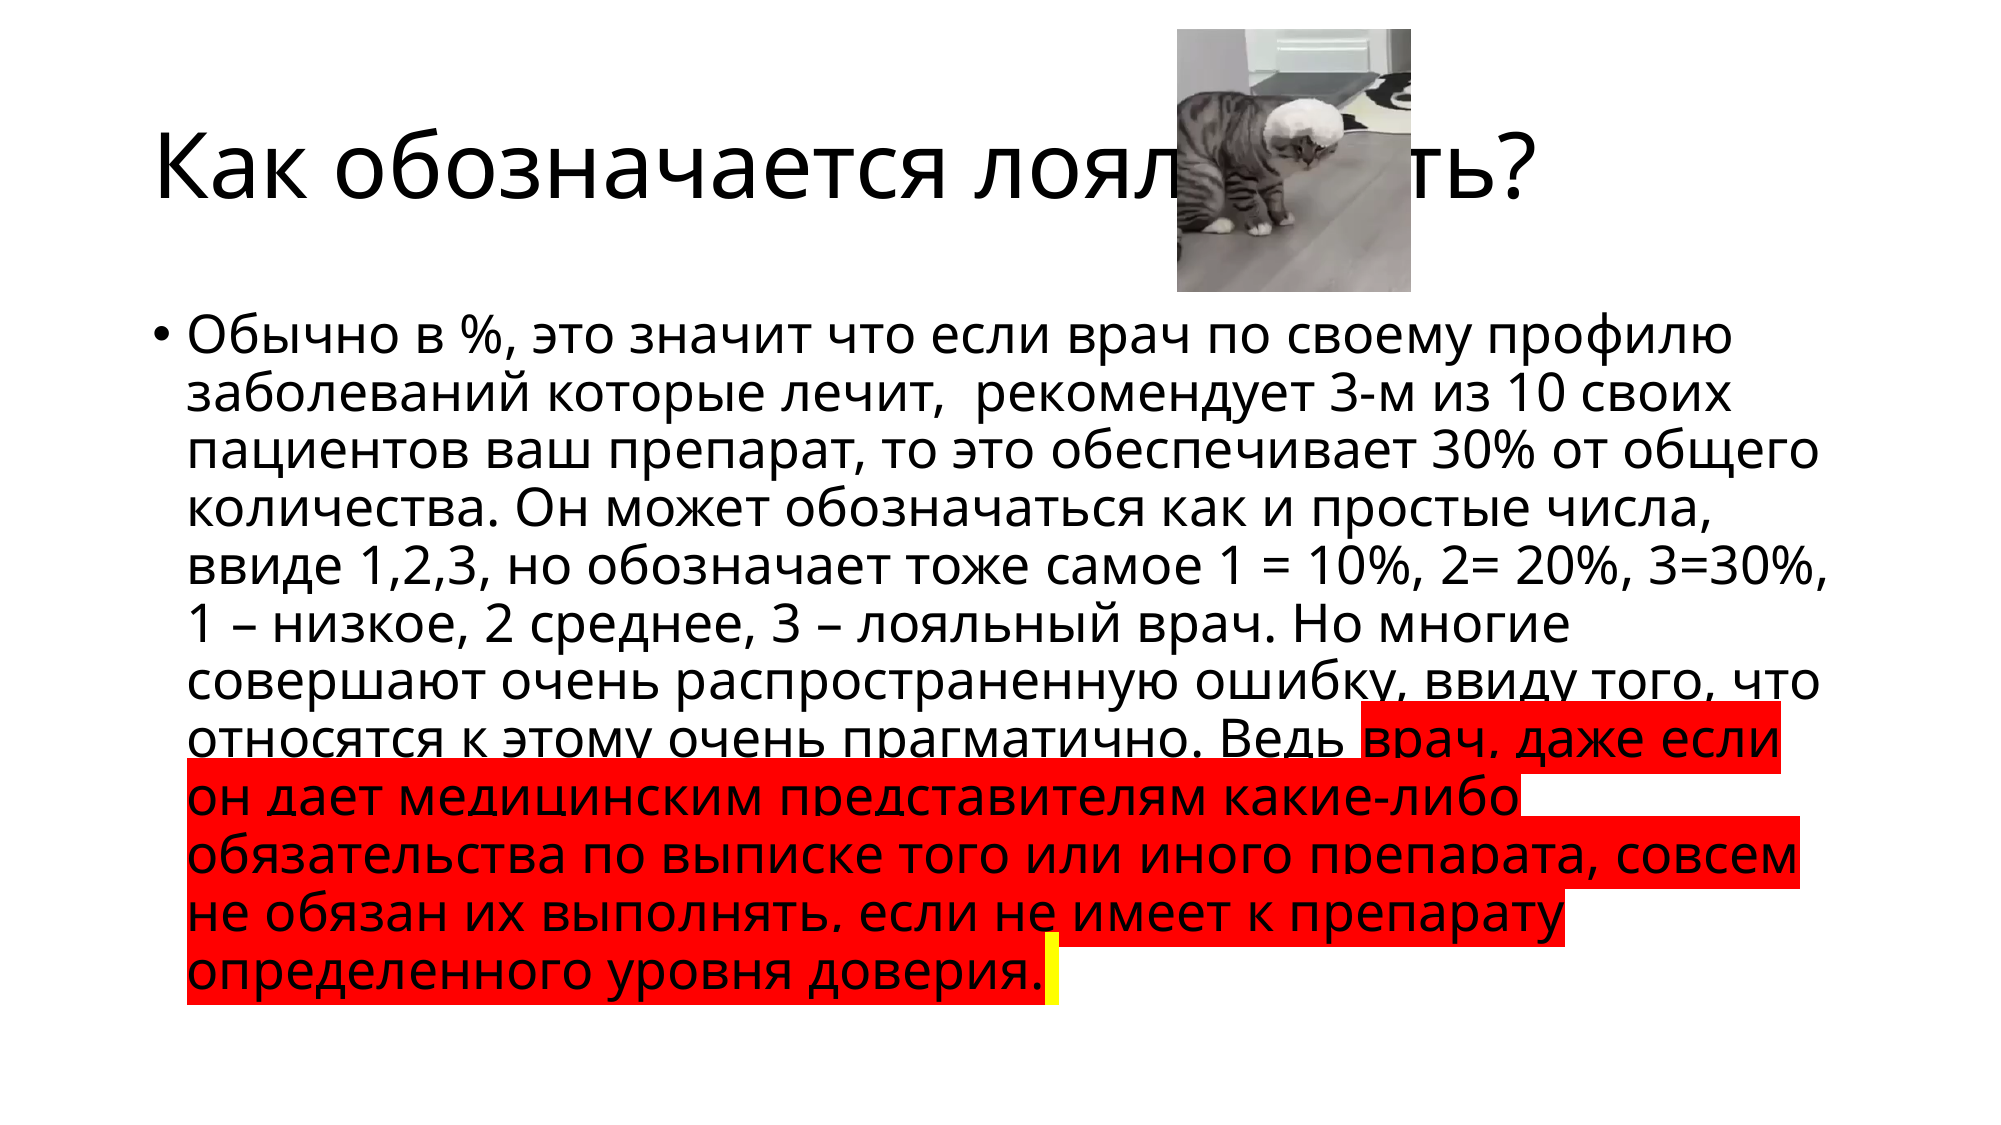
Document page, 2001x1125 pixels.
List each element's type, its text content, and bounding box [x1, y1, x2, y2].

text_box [1176, 28, 1411, 293]
list Обычно в %, это значит что если врач по своему профилю заболеваний которые лечит, рекомендует 3-м из 10 своих пациентов ваш препарат, то это обеспечивает 30% от общего количества. Он может обозначаться как и простые числа, ввиде 1,2,3, но обозначает тоже самое 1 = 10%, 2= 20%, 3=30%, 1 – низкое, 2 среднее, 3 – лояльный врач. Но многие совершают очень распространенную ошибку, ввиду того, что относятся к этому очень прагматично. Ведь врач, даже если он дает медицинским представителям какие-либо обязательства по выписке того или иного препарата, совсем не обязан их выполнять, если не имеет к препарату определенного уровня доверия. [137, 299, 1863, 1014]
title Как обозначается лояльность? [1411, 59, 1863, 278]
title Как обозначается лояльность? [137, 59, 1176, 278]
